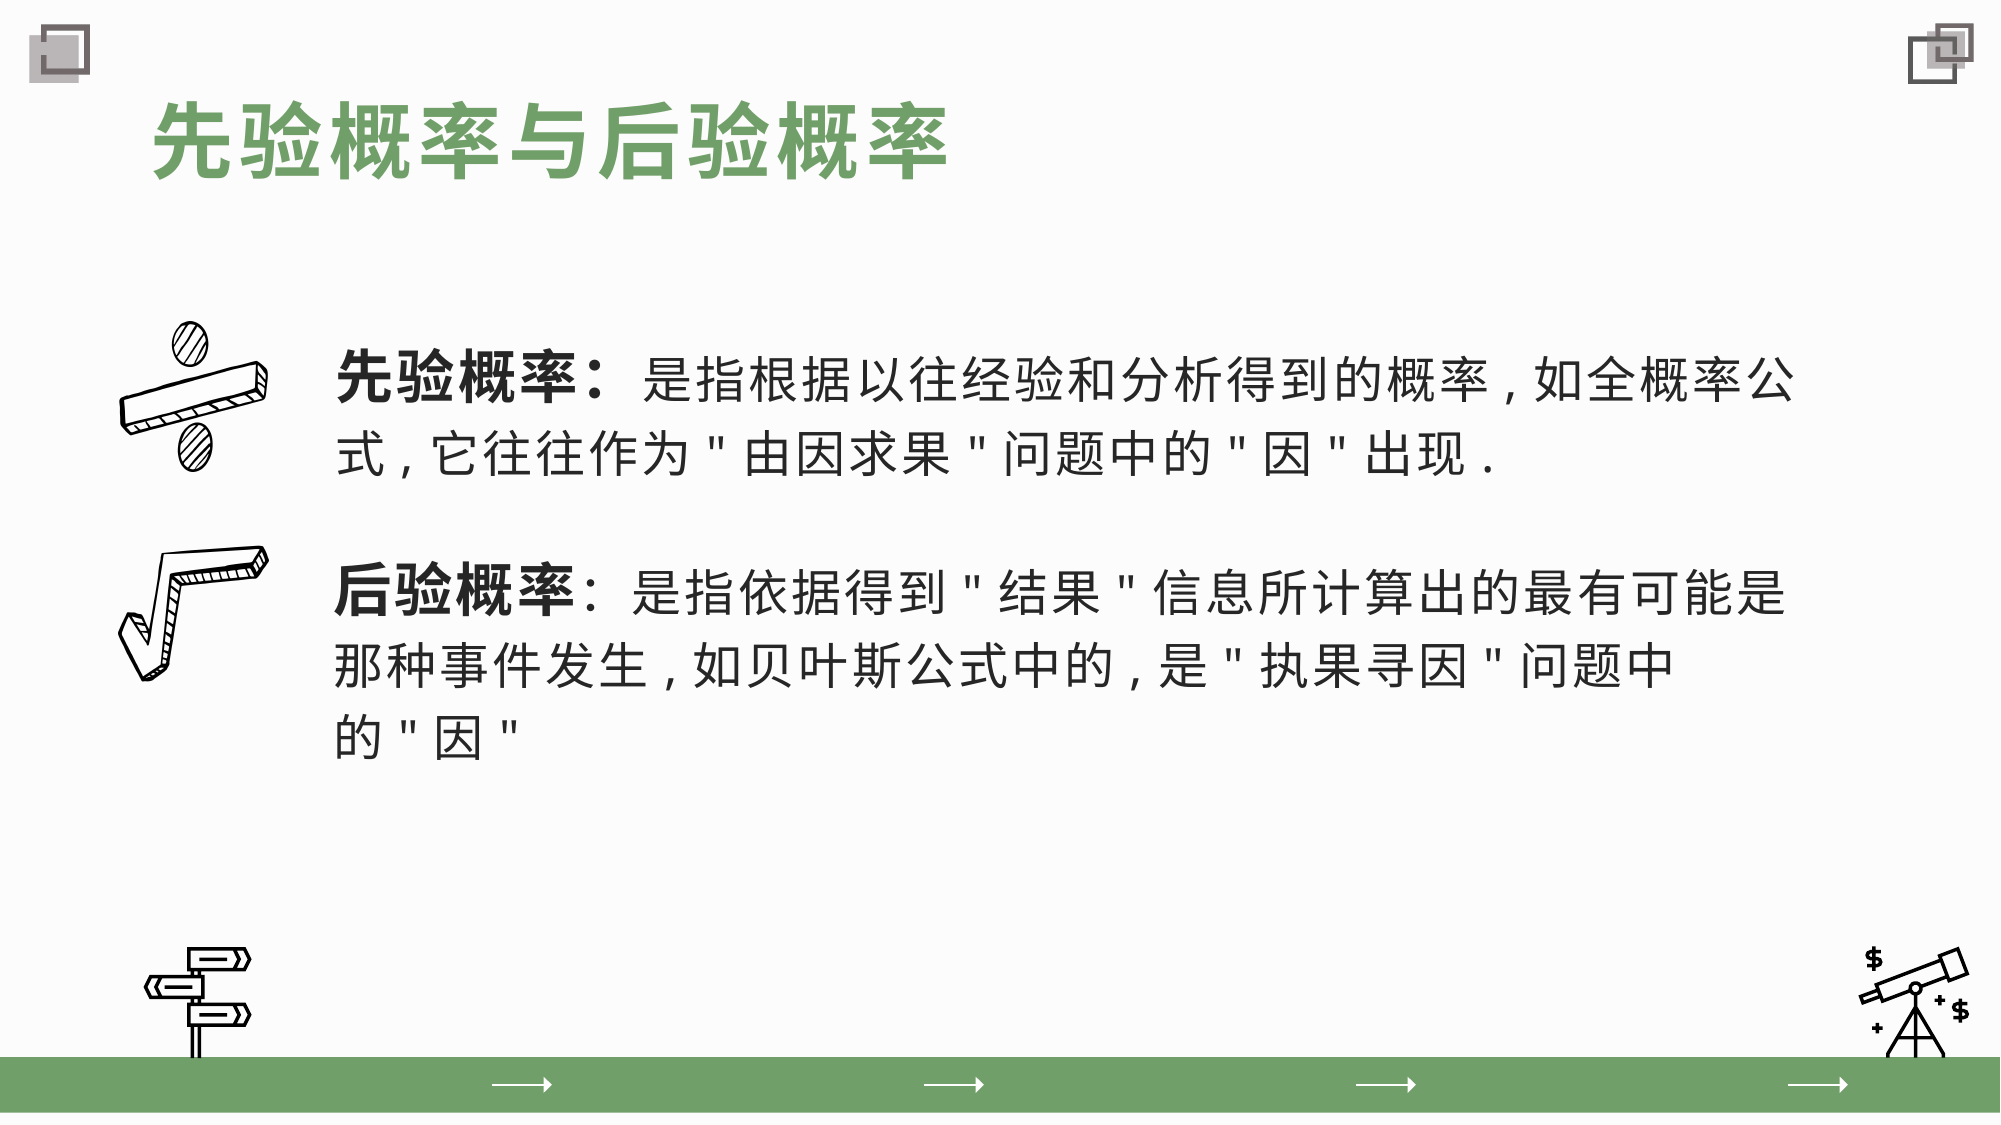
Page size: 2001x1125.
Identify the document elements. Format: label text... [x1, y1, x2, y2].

text_box [1838, 1074, 1850, 1096]
picture [118, 538, 269, 689]
text_box 先验概率：是指根据以往经验和分析得到的概率,如全概率公式,它往往作为"由因求果"问题中的"因"出现. [320, 326, 1840, 506]
text_box [1386, 1056, 1817, 1114]
text_box 先验概率与后验概率 [135, 62, 1327, 196]
text_box [1818, 1056, 2000, 1114]
text_box [1406, 1074, 1418, 1096]
text_box [974, 1074, 986, 1096]
picture [0, 0, 119, 108]
text_box 后验概率：是指依据得到"结果"信息所计算出的最有可能是那种事件发生,如贝叶斯公式中的,是"执果寻因"问题中的"因" [318, 538, 1838, 640]
text_box [522, 1056, 952, 1114]
text_box [143, 947, 252, 1059]
picture [118, 321, 269, 472]
picture [1881, 0, 2000, 108]
text_box [1858, 946, 1970, 1058]
text_box [0, 1056, 520, 1114]
text_box [542, 1074, 554, 1096]
text_box [954, 1056, 1384, 1114]
